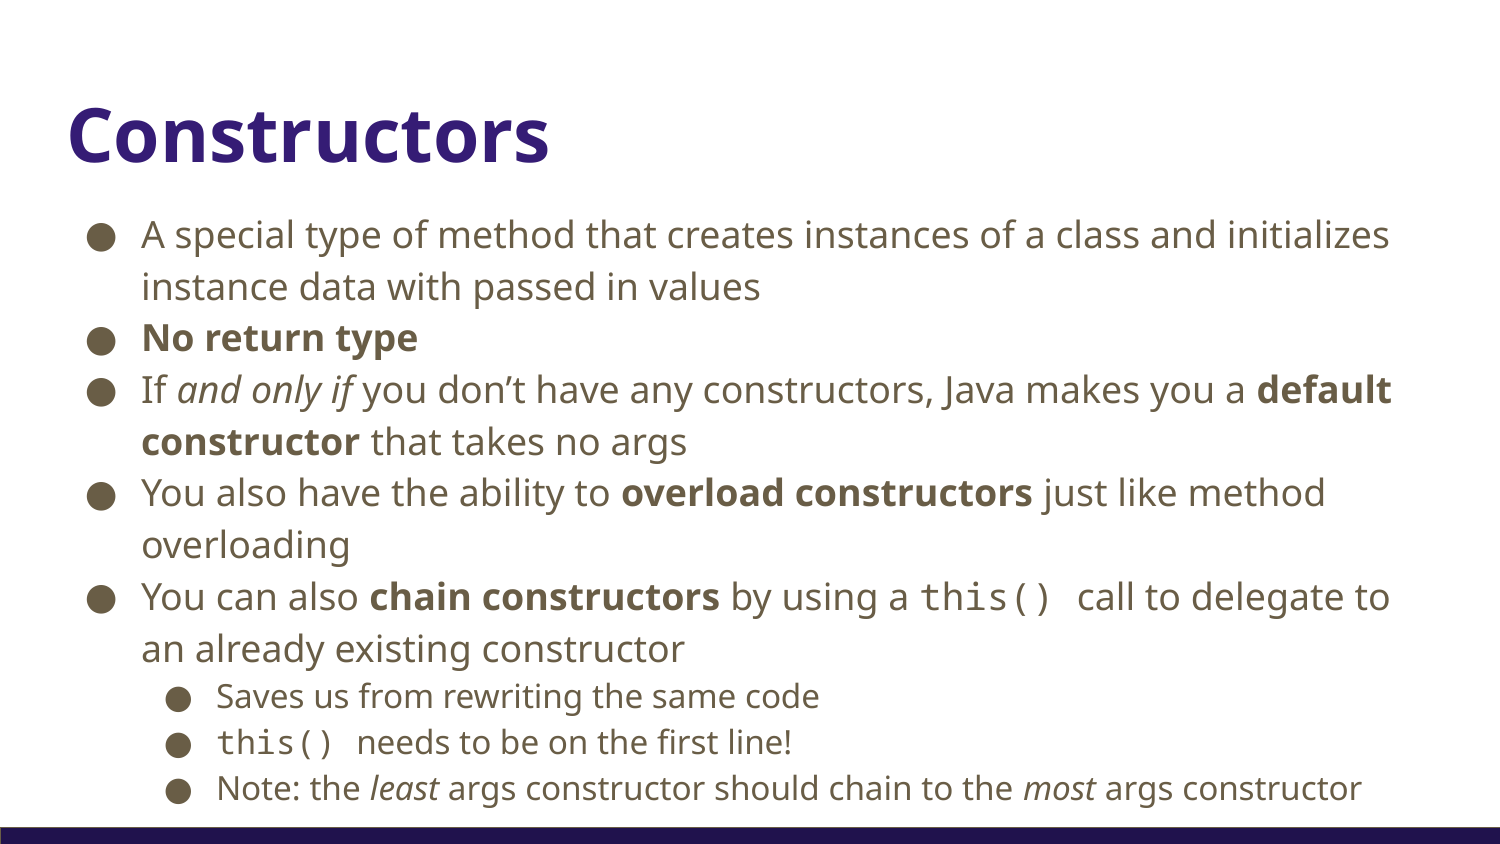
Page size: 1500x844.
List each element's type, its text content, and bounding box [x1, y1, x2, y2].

text_box [0, 827, 1500, 844]
title Constructors [51, 72, 1449, 189]
list A special type of method that creates instances of a class and initializes instance data with passed in values No return type If and only if you don’t have any constructors, Java makes you a default constructor that takes no args You also have the ability to overload constructors just like method overloading You can also chain constructors by using a this() call to delegate to an already existing constructor Saves us from rewriting the same code this() needs to be on the first line! Note: the least args constructor should chain to the most args constructor [51, 189, 1449, 809]
